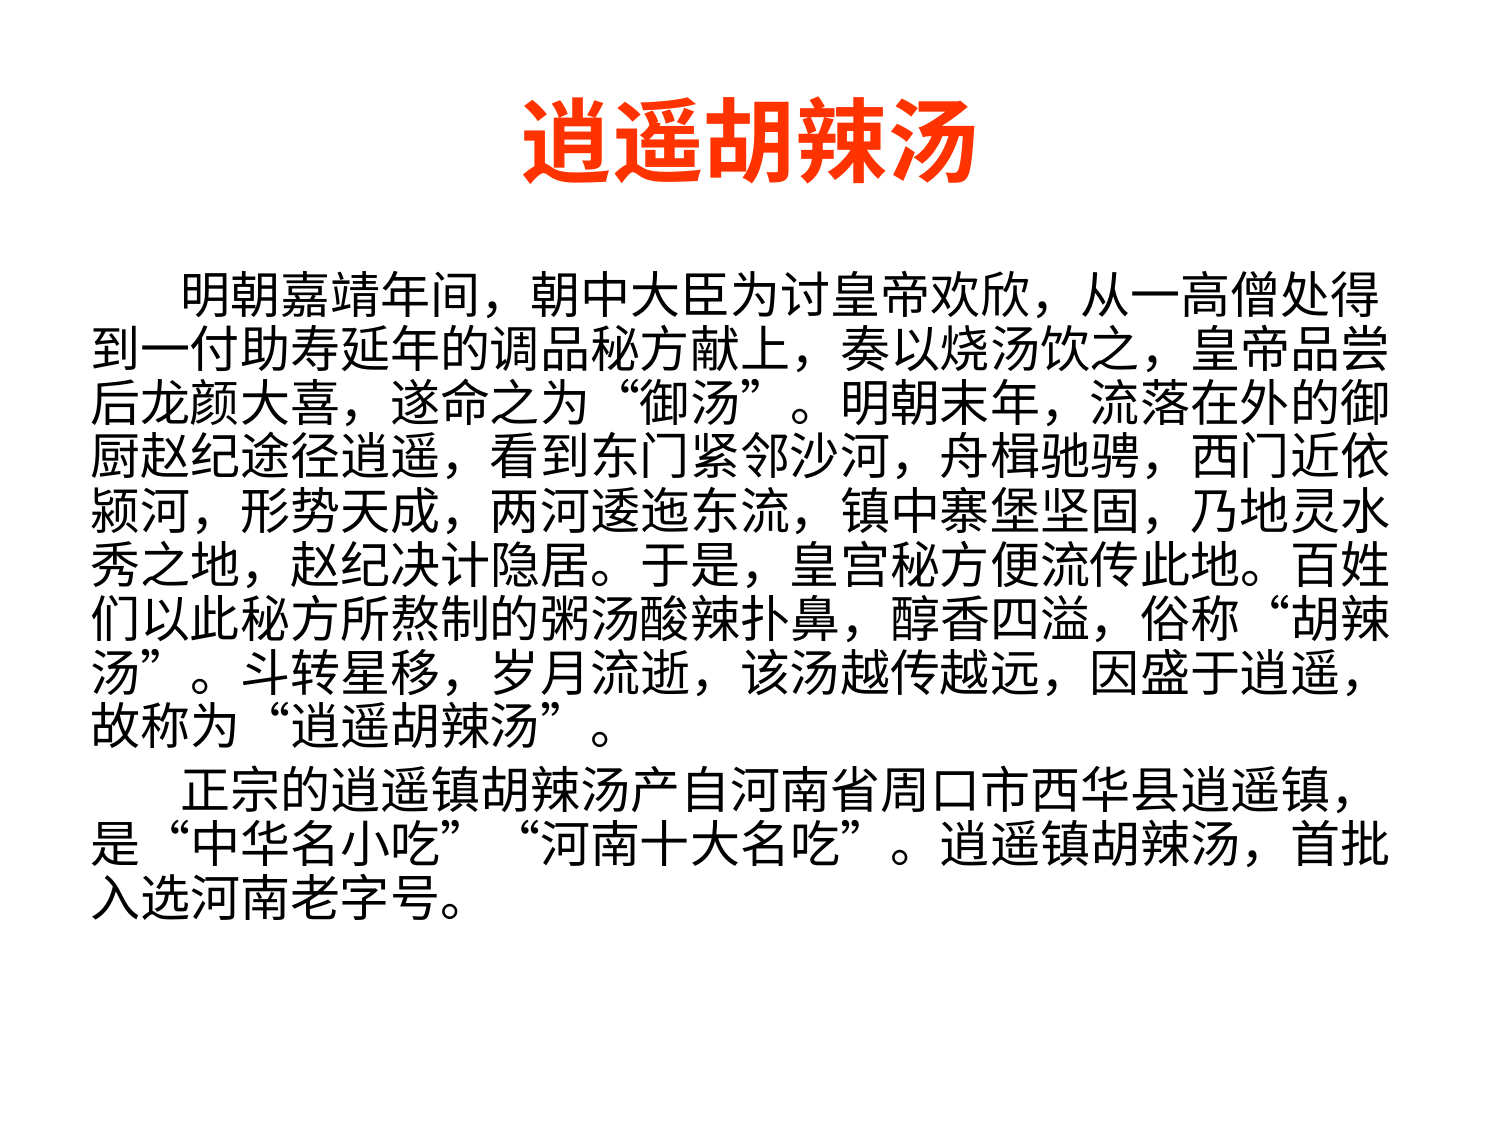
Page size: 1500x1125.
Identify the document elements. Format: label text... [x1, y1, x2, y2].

title 逍遥胡辣汤 [75, 45, 1425, 233]
list 明朝嘉靖年间，朝中大臣为讨皇帝欢欣，从一高僧处得到一付助寿延年的调品秘方献上，奏以烧汤饮之，皇帝品尝后龙颜大喜，遂命之为“御汤”。明朝末年，流落在外的御厨赵纪途径逍遥，看到东门紧邻沙河，舟楫驰骋，西门近依颍河，形势天成，两河逶迤东流，镇中寨堡坚固，乃地灵水秀之地，赵纪决计隐居。于是，皇宫秘方便流传此地。百姓们以此秘方所熬制的粥汤酸辣扑鼻，醇香四溢，俗称“胡辣汤”。斗转星移，岁月流逝，该汤越传越远，因盛于逍遥，故称为“逍遥胡辣汤”。 正宗的逍遥镇胡辣汤产自河南省周口市西华县逍遥镇，是“中华名小吃”“河南十大名吃”。逍遥镇胡辣汤，首批入选河南老字号。 [75, 262, 1425, 1005]
